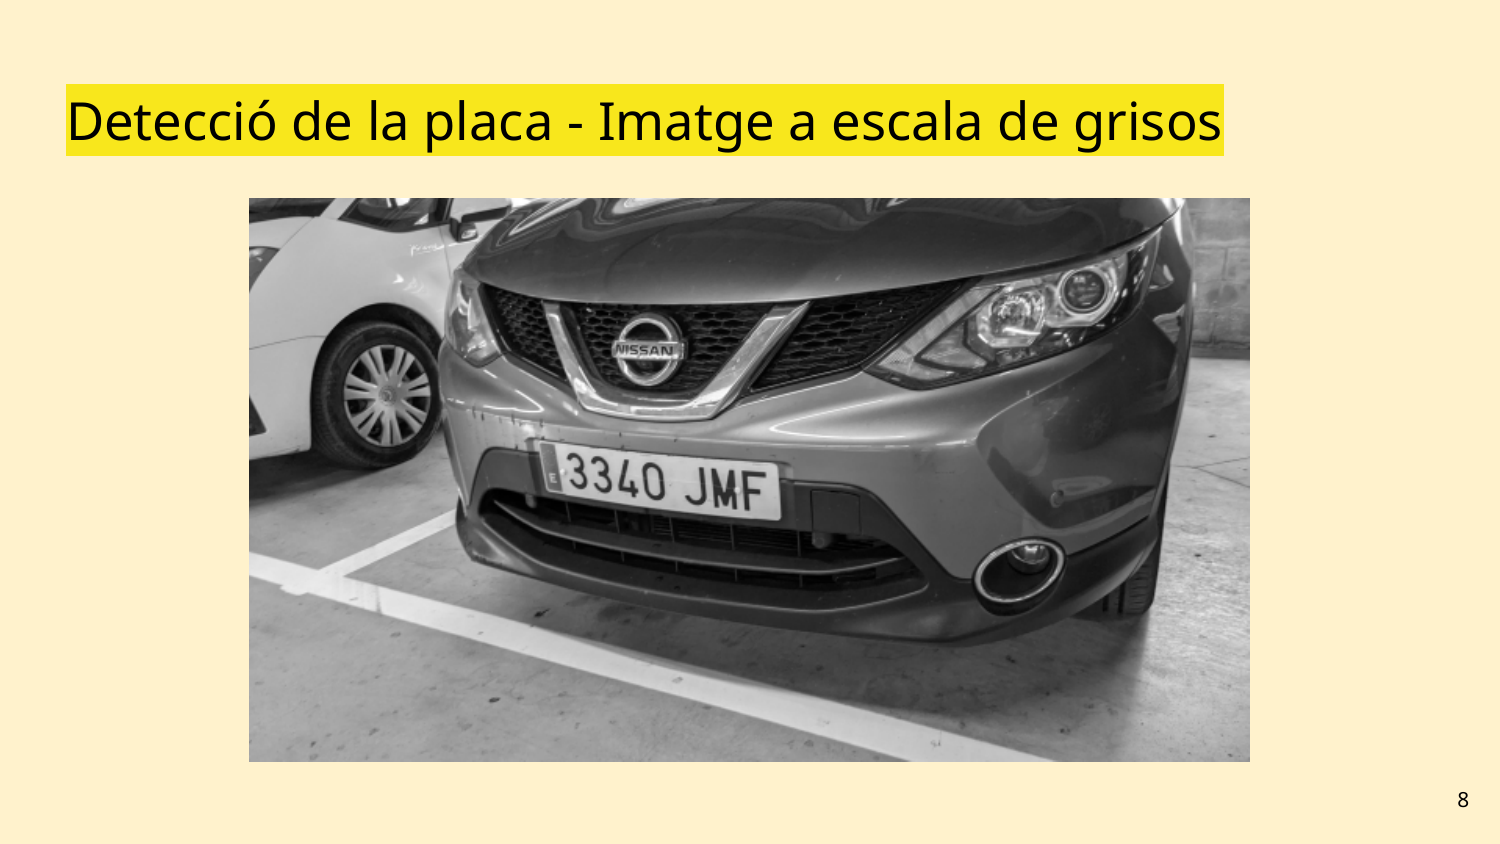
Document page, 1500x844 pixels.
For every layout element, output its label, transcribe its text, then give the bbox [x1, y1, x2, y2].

picture [249, 198, 1251, 762]
title Detecció de la placa - Imatge a escala de grisos [51, 72, 1449, 167]
slide_number ‹#› [1394, 769, 1484, 834]
